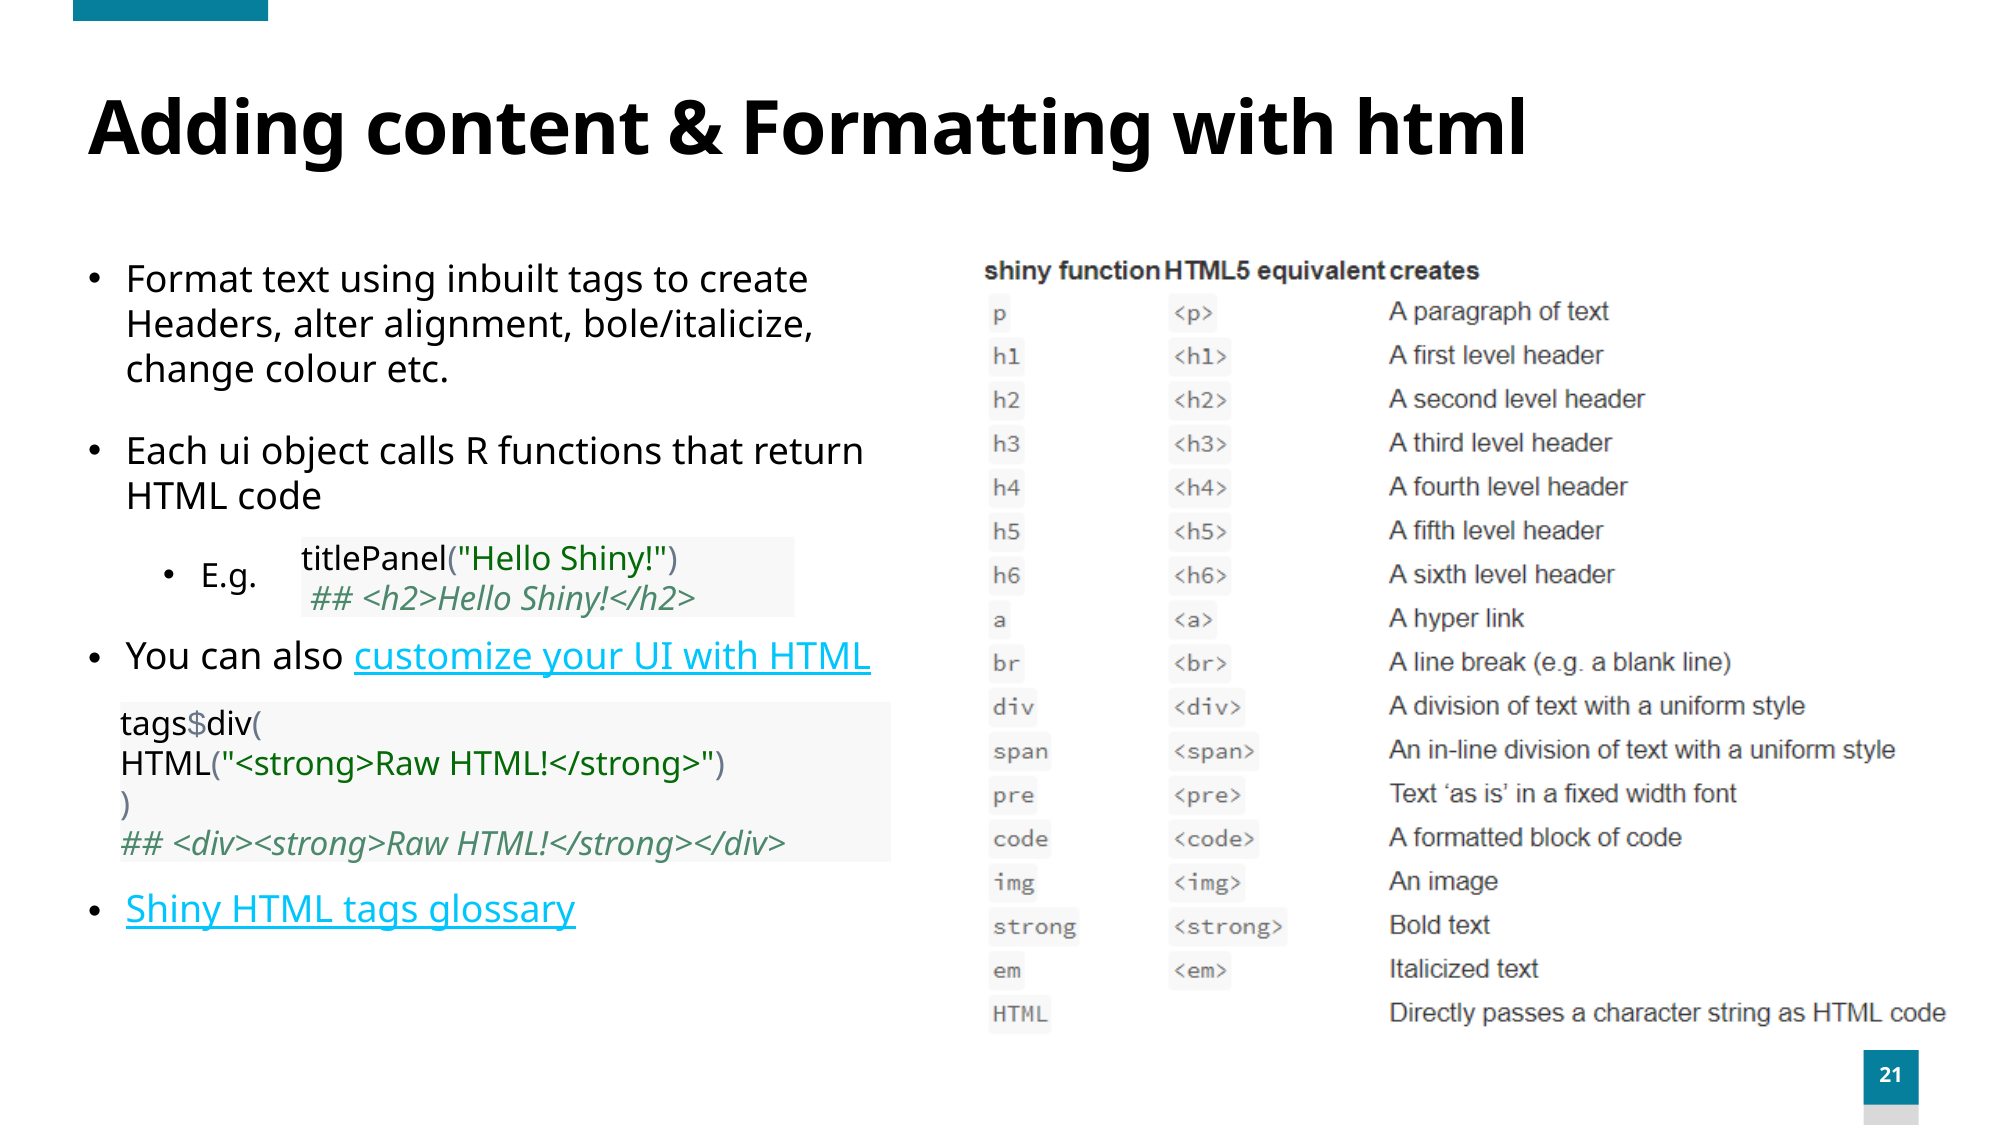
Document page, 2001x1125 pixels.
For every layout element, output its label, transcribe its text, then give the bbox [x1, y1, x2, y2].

text_box titlePanel("Hello Shiny!") ## <h2>Hello Shiny!</h2> [301, 536, 795, 617]
picture [953, 239, 1962, 1050]
list Format text using inbuilt tags to create Headers, alter alignment, bole/italicize, change colour etc. Each ui object calls R functions that return HTML code E.g. You can also customize your UI with HTML Shiny HTML tags glossary [73, 247, 891, 1030]
text_box tags$div( HTML("<strong>Raw HTML!</strong>") ) ## <div><strong>Raw HTML!</strong></div> [120, 702, 891, 862]
title Adding content & Formatting with html [73, 82, 1907, 179]
